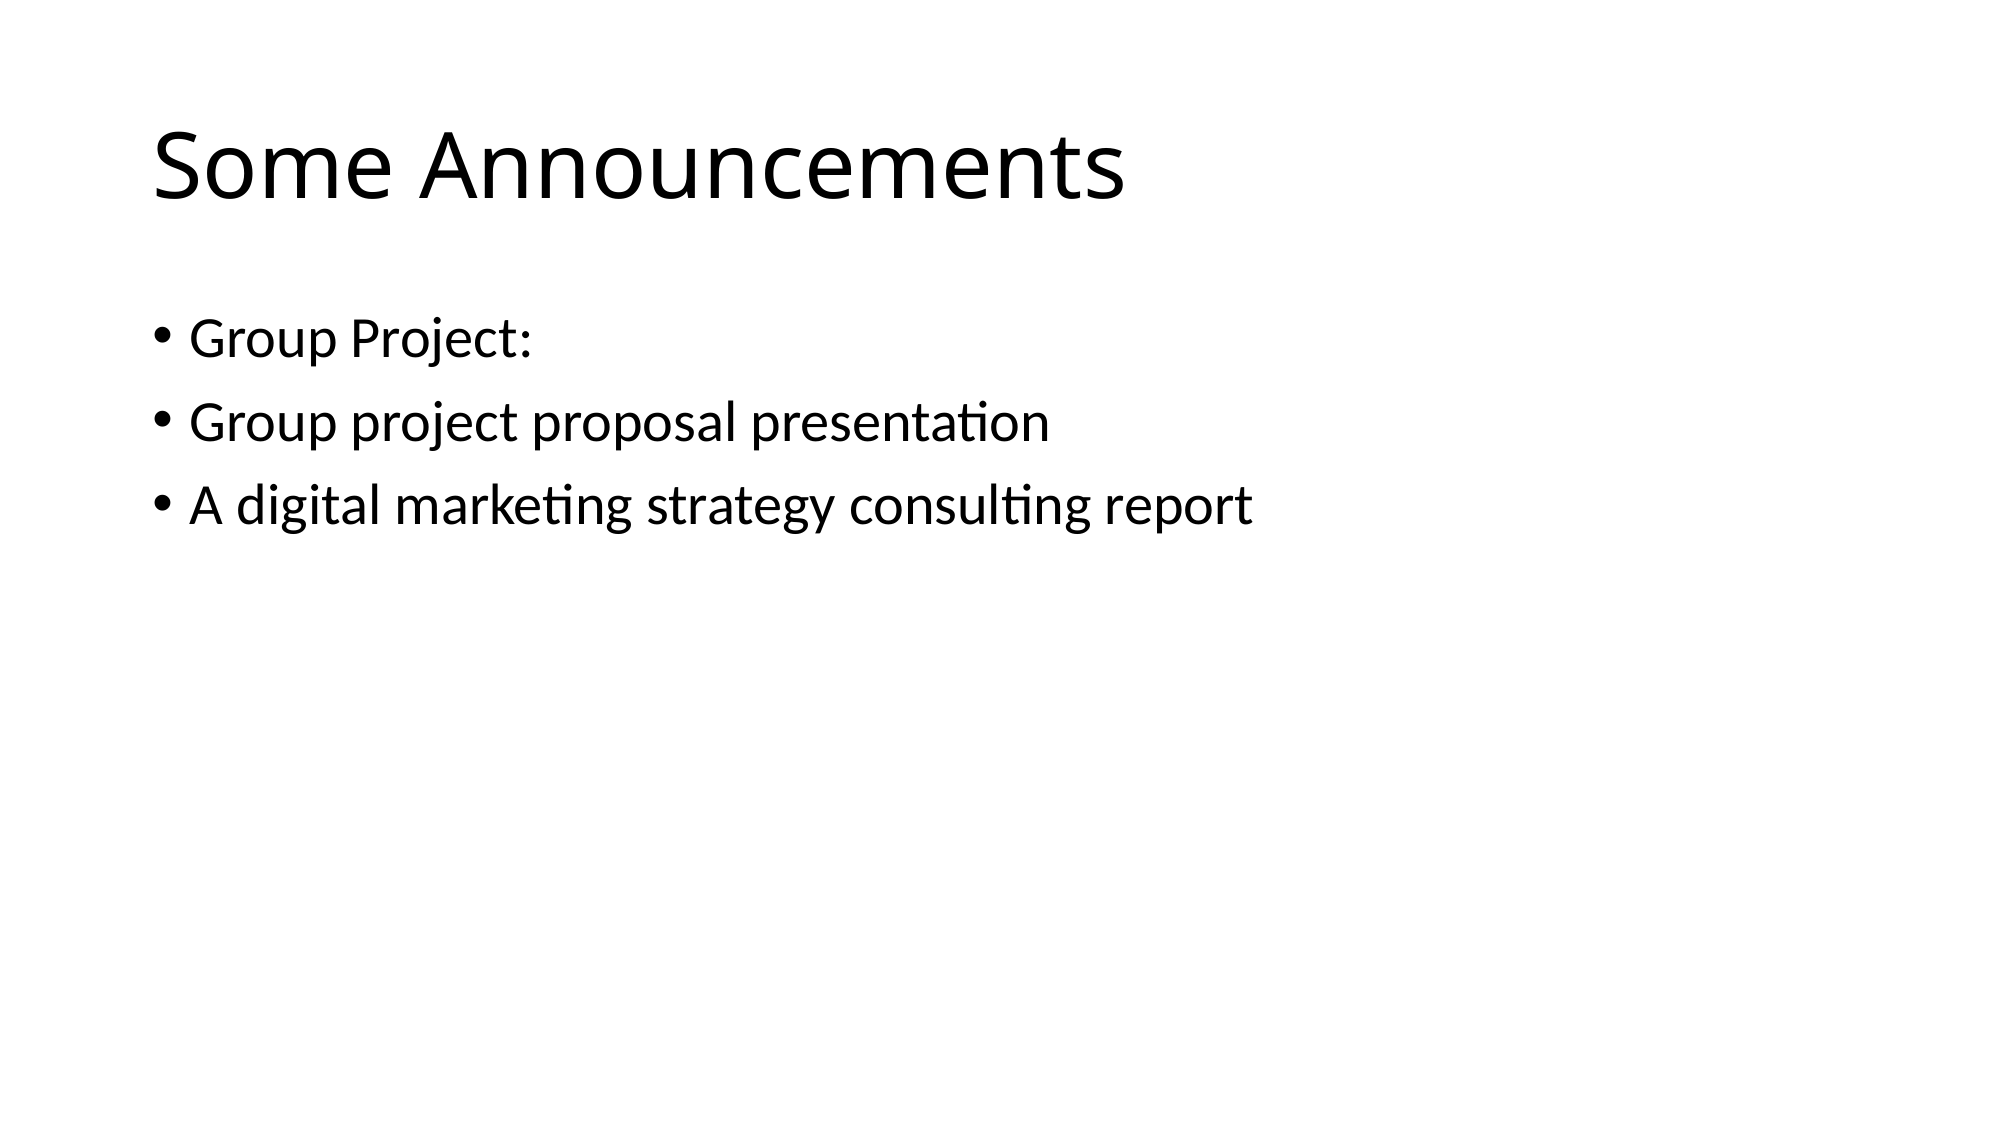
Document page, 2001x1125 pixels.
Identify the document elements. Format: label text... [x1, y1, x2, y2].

list Group Project: Group project proposal presentation A digital marketing strategy consulting report [137, 299, 1863, 1014]
title Some Announcements [137, 59, 1863, 278]
